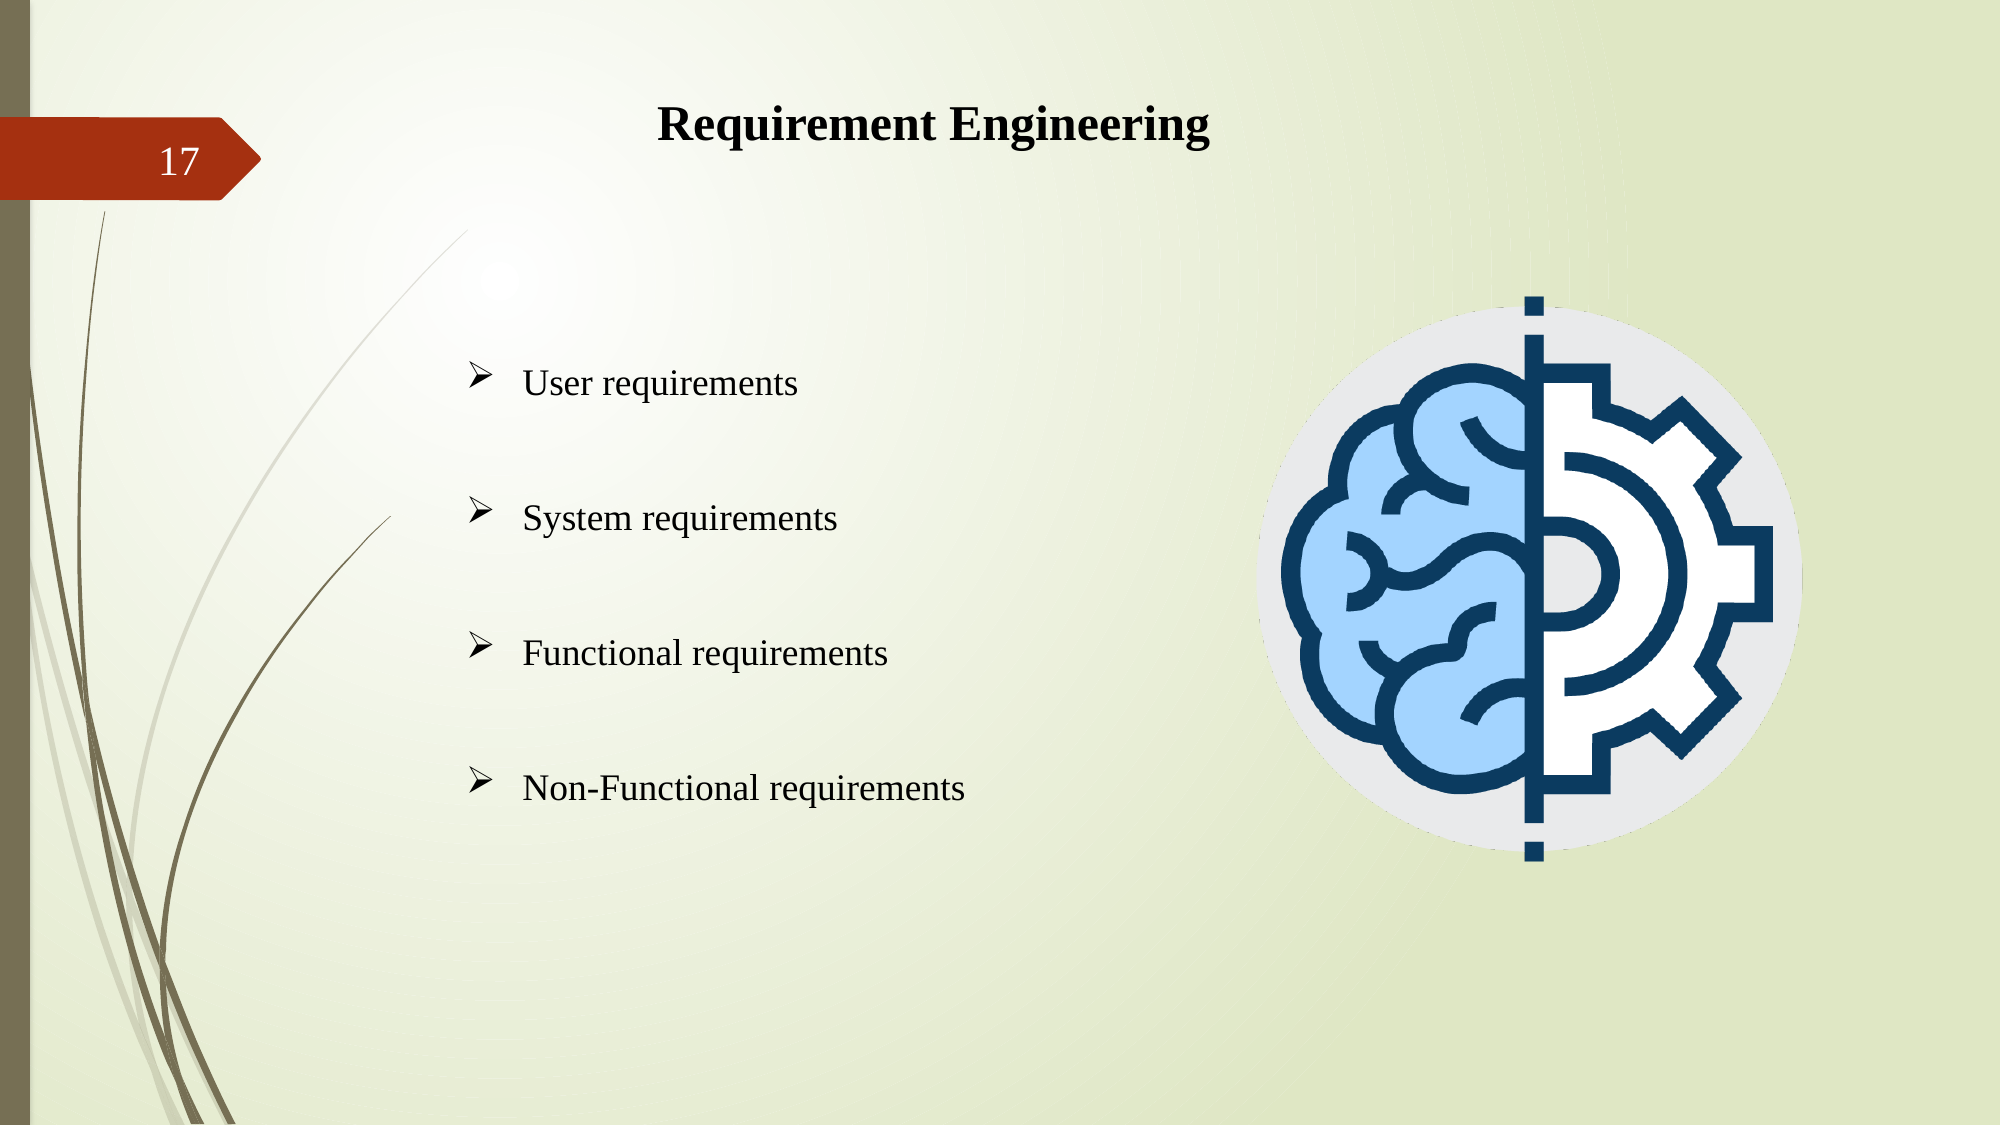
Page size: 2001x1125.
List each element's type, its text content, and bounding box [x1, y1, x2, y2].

text_box User requirements System requirements Functional requirements Non-Functional requirements [451, 327, 989, 816]
picture [994, 221, 2000, 935]
slide_number 17 [87, 129, 216, 190]
text_box Requirement Engineering [319, 83, 1549, 159]
